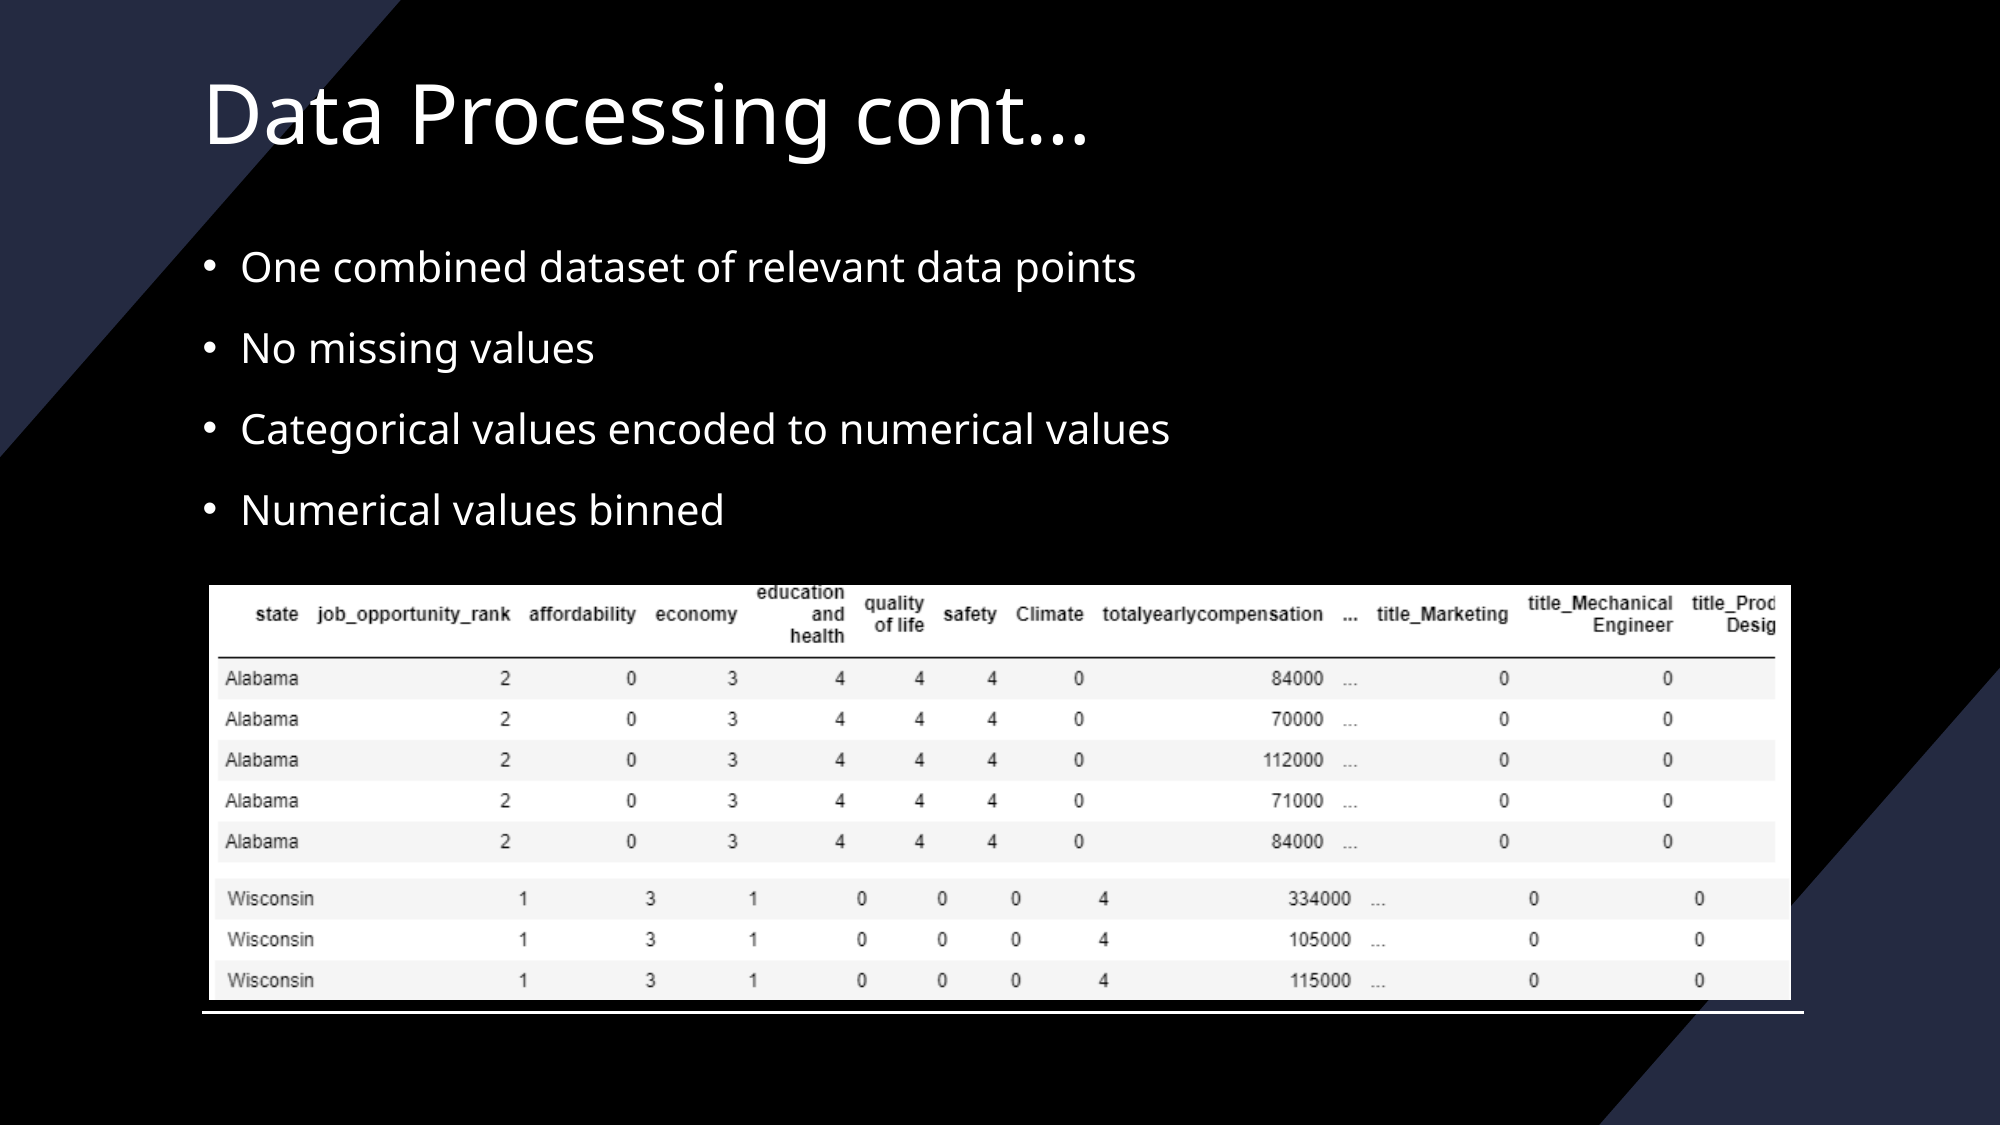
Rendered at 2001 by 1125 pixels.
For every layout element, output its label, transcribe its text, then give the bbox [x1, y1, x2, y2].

list One combined dataset of relevant data points No missing values Categorical values encoded to numerical values Numerical values binned [187, 223, 1813, 569]
title Data Processing cont… [187, 0, 1813, 223]
picture [209, 585, 1791, 1000]
